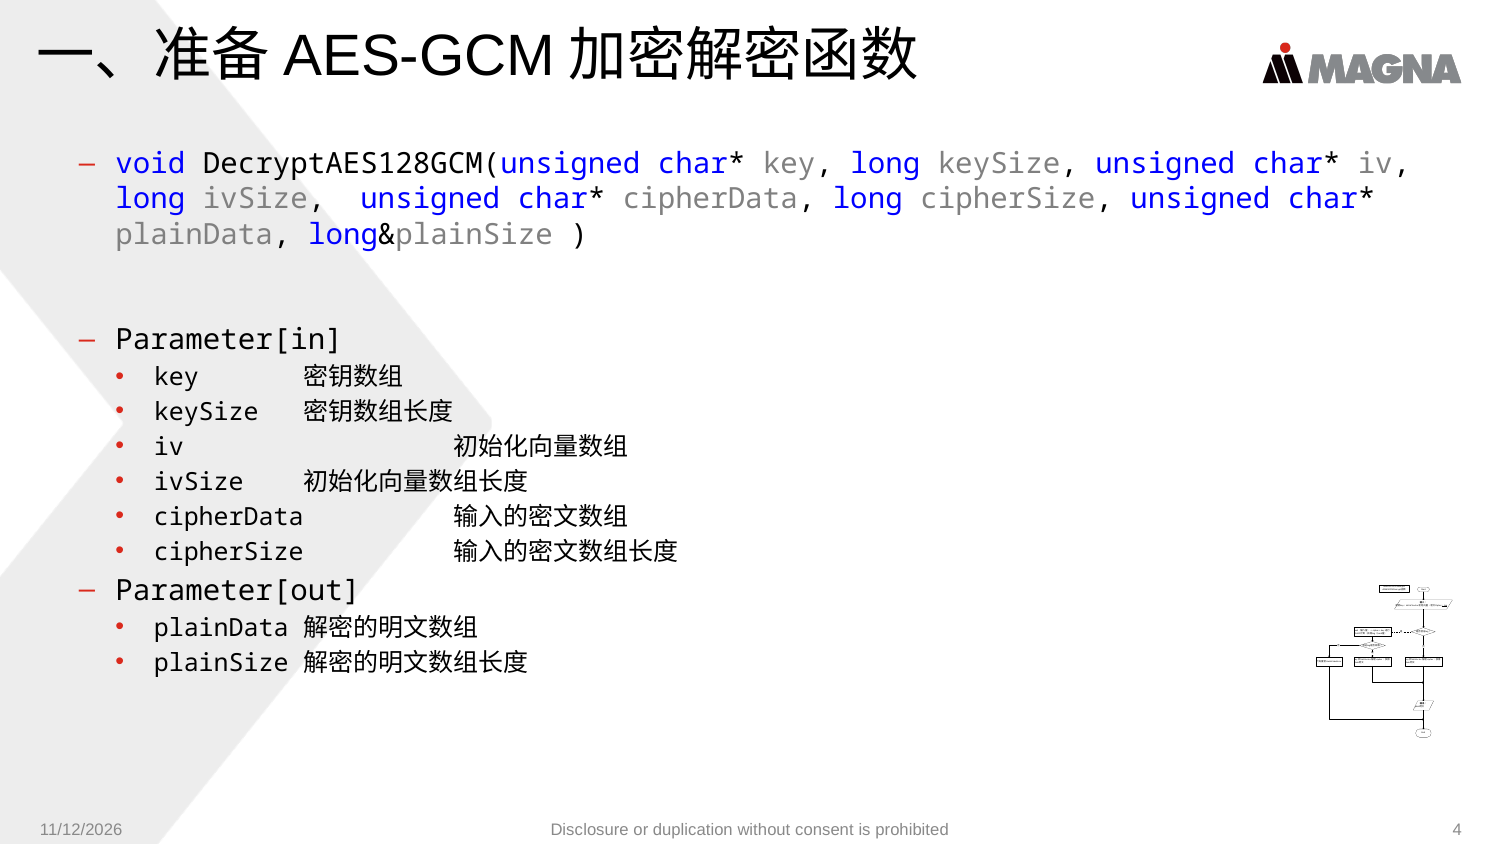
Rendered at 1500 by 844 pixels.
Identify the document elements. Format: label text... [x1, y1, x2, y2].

footer Disclosure or duplication without consent is prohibited [262, 817, 1238, 841]
picture [1260, 40, 1464, 86]
picture [1314, 584, 1454, 738]
slide_number 4 [1251, 817, 1477, 841]
list void DecryptAES128GCM(unsigned char* key, long keySize, unsigned char* iv, long ivSize, unsigned char* cipherData, long cipherSize, unsigned char* plainData, long&plainSize ) Parameter[in] key 密钥数组 keySize 密钥数组长度 iv 初始化向量数组 ivSize 初始化向量数组长度 cipherData 输入的密文数组 cipherSize 输入的密文数组长度 Parameter[out] plainData 解密的明文数组 plainSize 解密的明文数组长度 [25, 121, 1463, 788]
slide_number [24, 817, 250, 841]
title 一、准备AES-GCM加密解密函数 [21, 9, 1250, 108]
